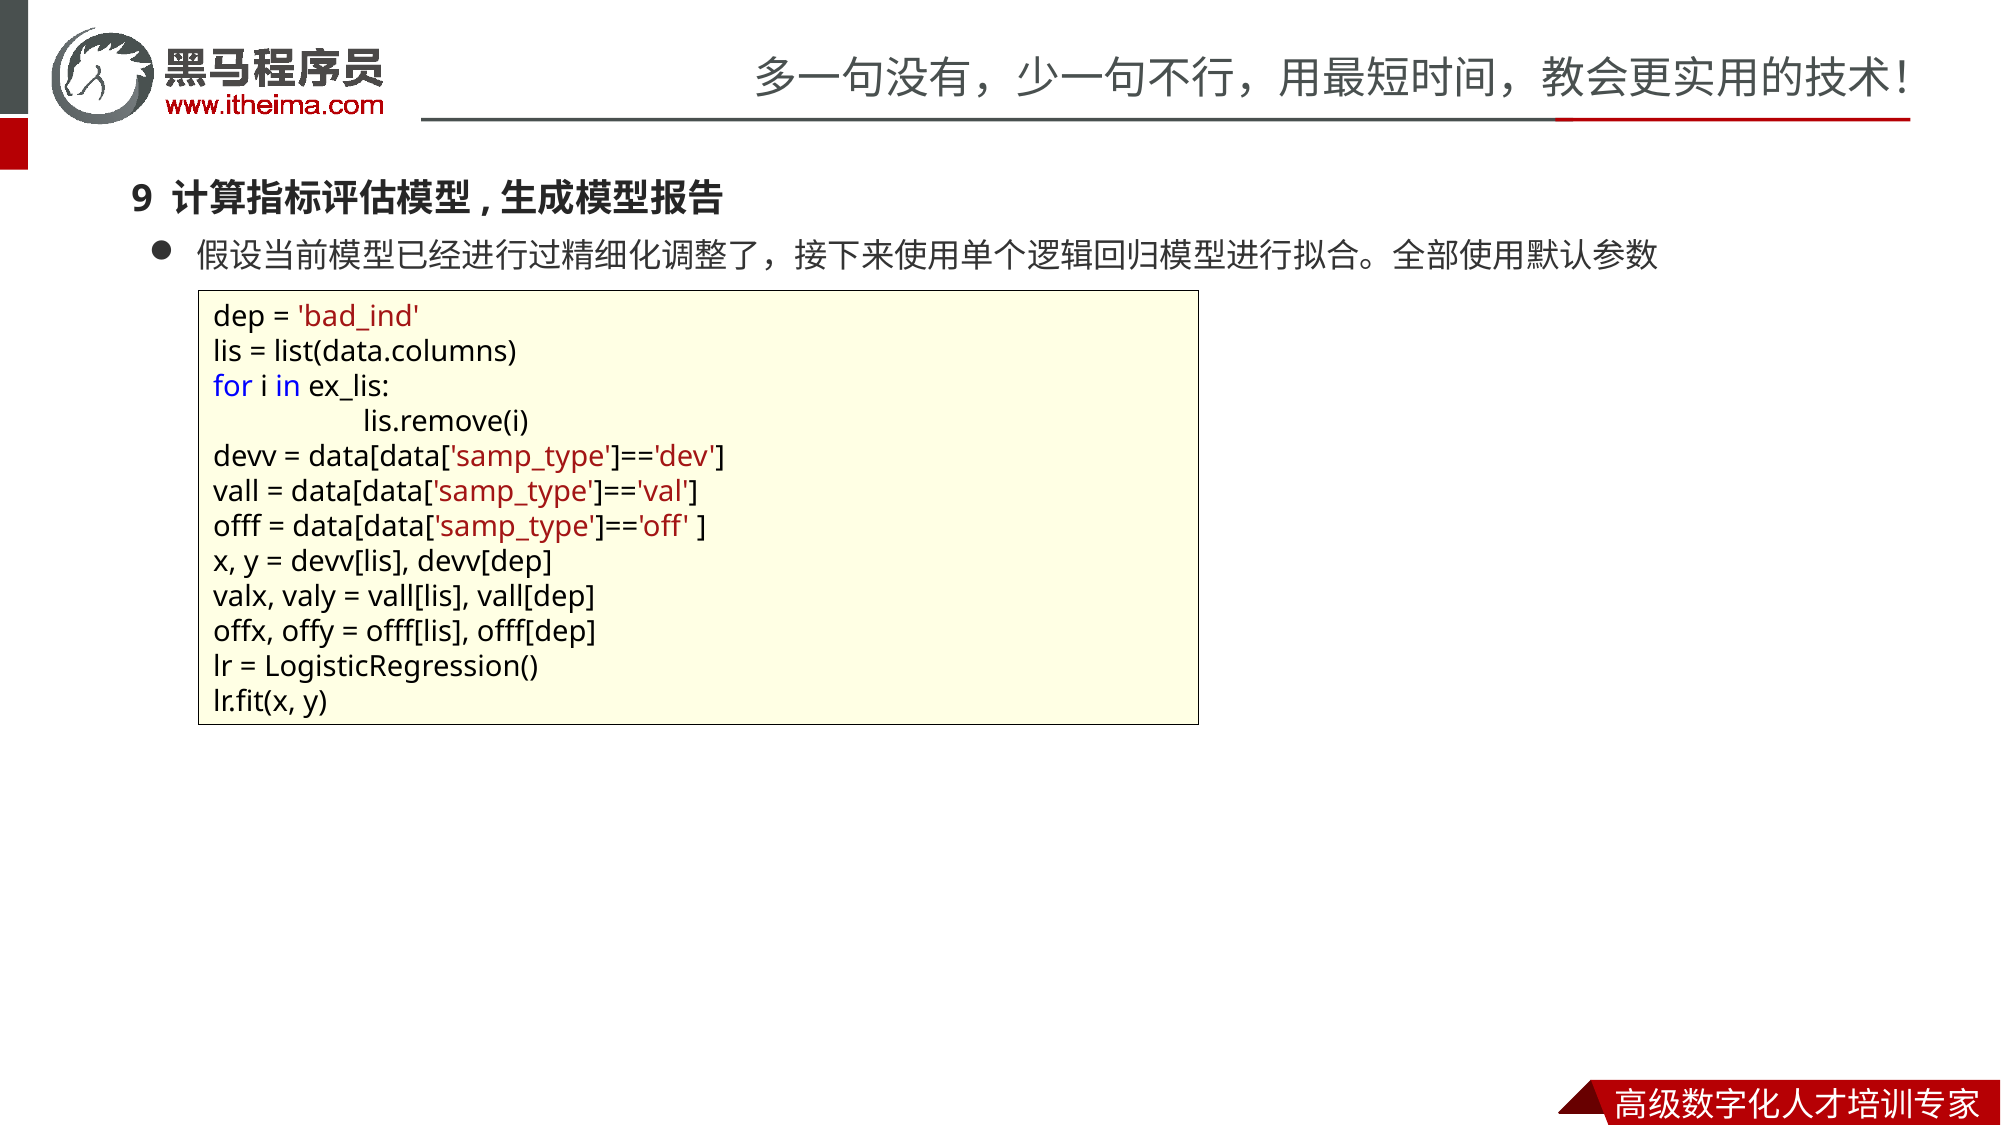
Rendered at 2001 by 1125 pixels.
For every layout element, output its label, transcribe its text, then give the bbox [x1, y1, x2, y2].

text_box dep = 'bad_ind' lis = list(data.columns) for i in ex_lis: lis.remove(i) devv = data[data['samp_type']=='dev'] vall = data[data['samp_type']=='val'] offf = data[data['samp_type']=='off' ] x, y = devv[lis], devv[dep] valx, valy = vall[lis], vall[dep] offx, offy = offf[lis], offf[dep] lr = LogisticRegression() lr.fit(x, y) [198, 290, 1199, 725]
list 9 计算指标评估模型,生成模型报告 [116, 154, 1880, 239]
text_box 假设当前模型已经进行过精细化调整了，接下来使用单个逻辑回归模型进行拟合。全部使用默认参数 [134, 227, 1898, 322]
picture [50, 26, 384, 125]
